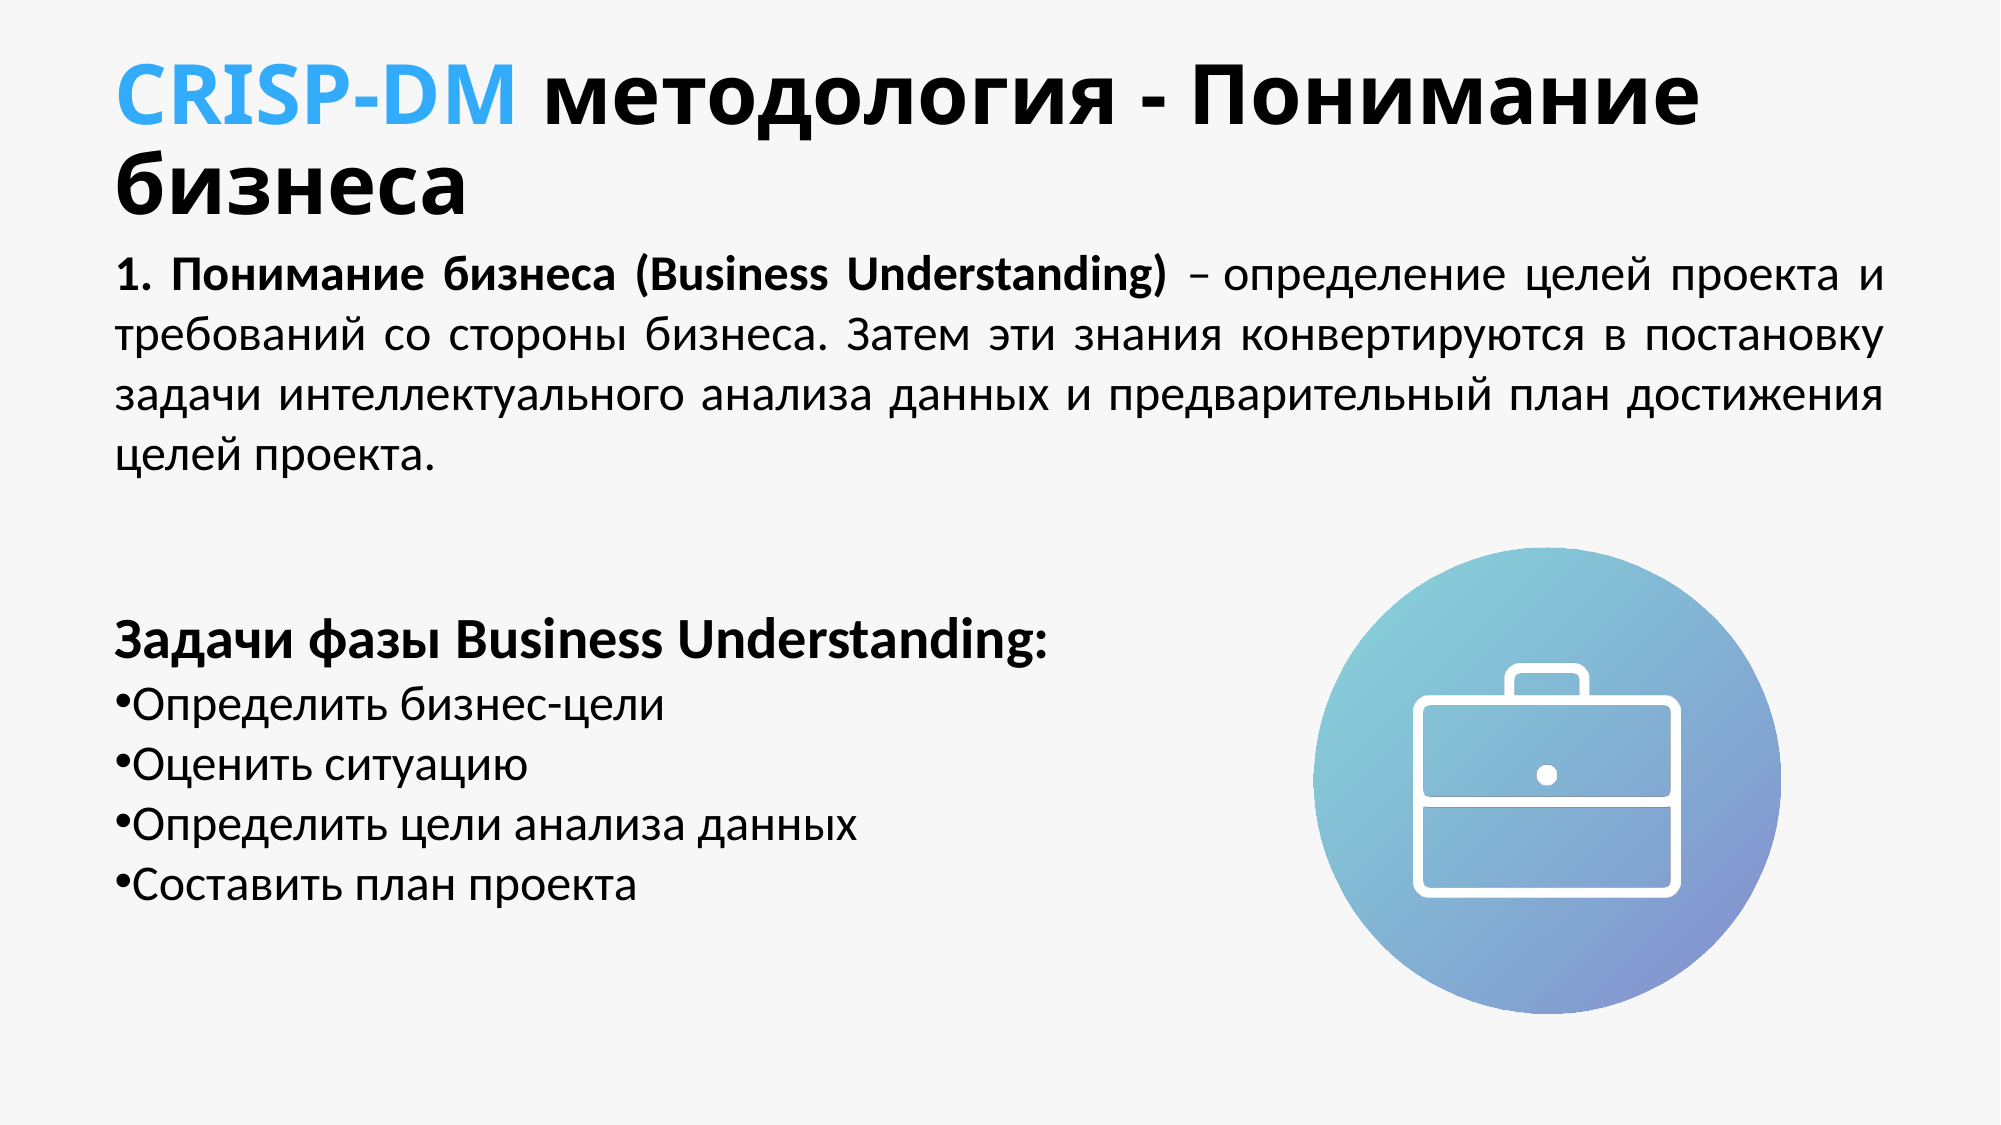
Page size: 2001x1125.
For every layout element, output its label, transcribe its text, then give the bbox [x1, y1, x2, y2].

title CRISP-DM методология - Понимание бизнеса [99, 45, 1900, 232]
text_box [1312, 546, 1782, 1015]
picture [1413, 647, 1681, 914]
text_box Понимание бизнеса (Business Understanding) – определение целей проекта и требований со стороны бизнеса. Затем эти знания конвертируются в постановку задачи интеллектуального анализа данных и предварительный план достижения целей проекта. Задачи фазы Business Understanding: Определить бизнес-цели Оценить ситуацию Определить цели анализа данных Составить план проекта [99, 232, 1900, 918]
